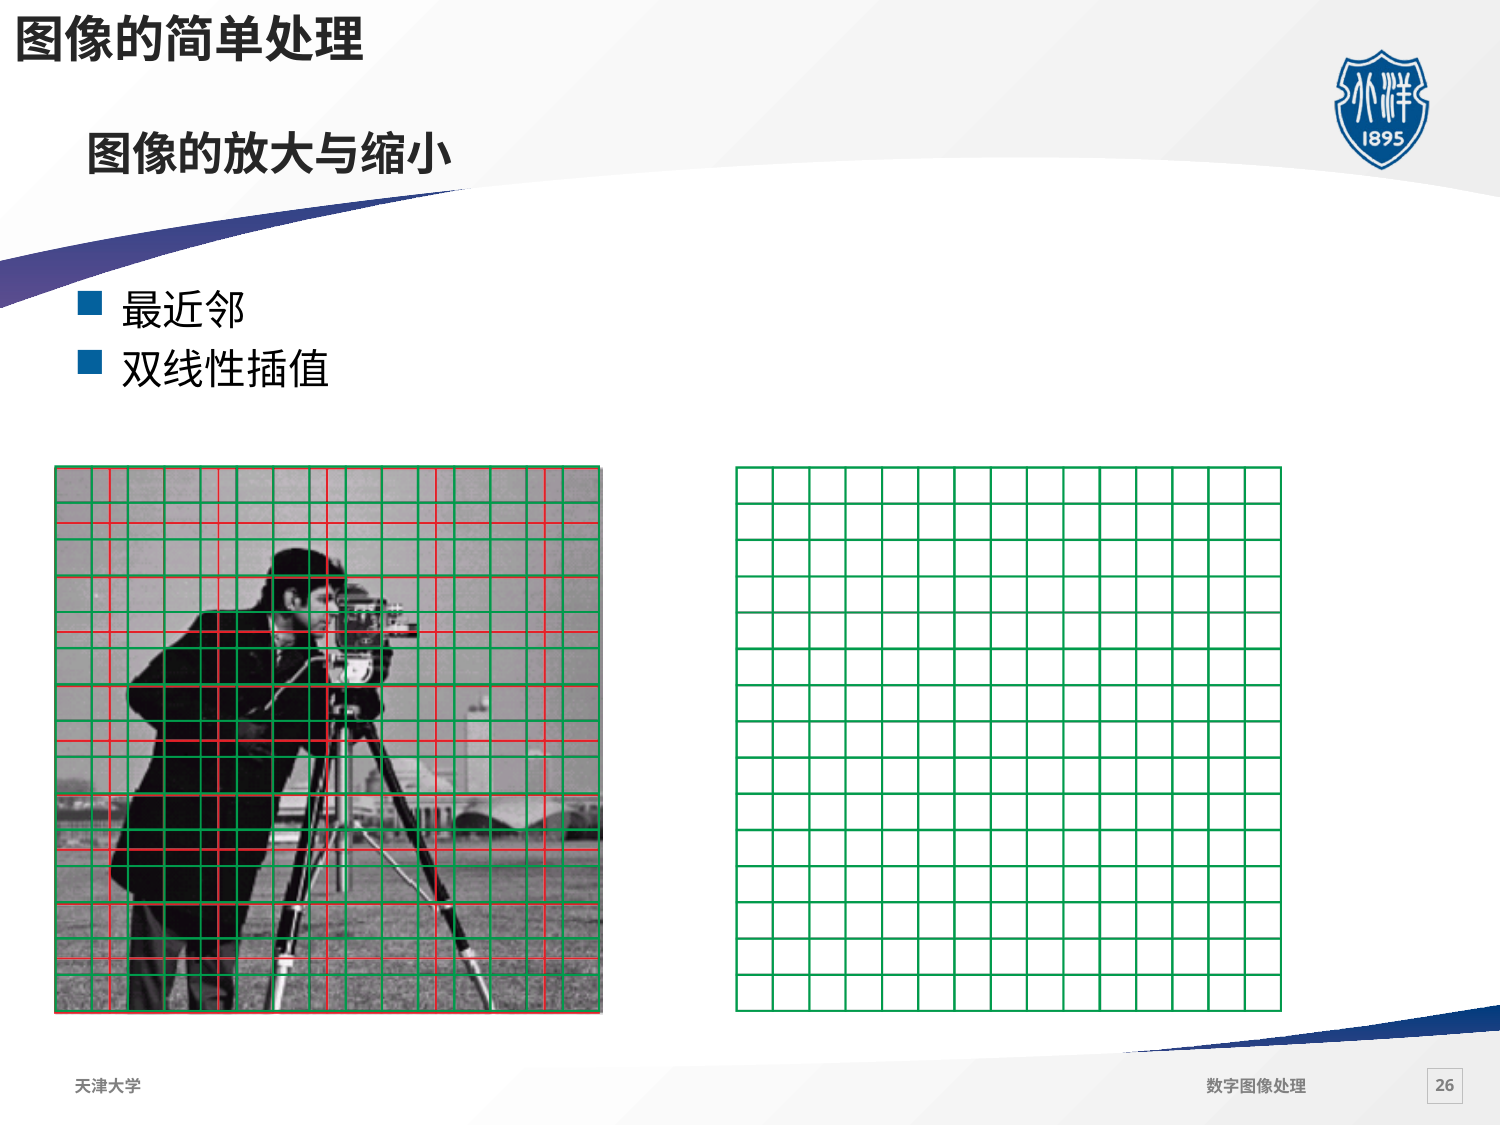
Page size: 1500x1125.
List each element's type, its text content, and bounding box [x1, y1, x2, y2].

picture [735, 466, 1282, 1012]
list 最近邻 双线性插值 [59, 276, 1410, 1017]
title 图像的放大与缩小 [74, 112, 1425, 200]
picture [1321, 47, 1447, 172]
list 图像的简单处理 [0, 0, 838, 88]
picture [54, 465, 603, 1015]
